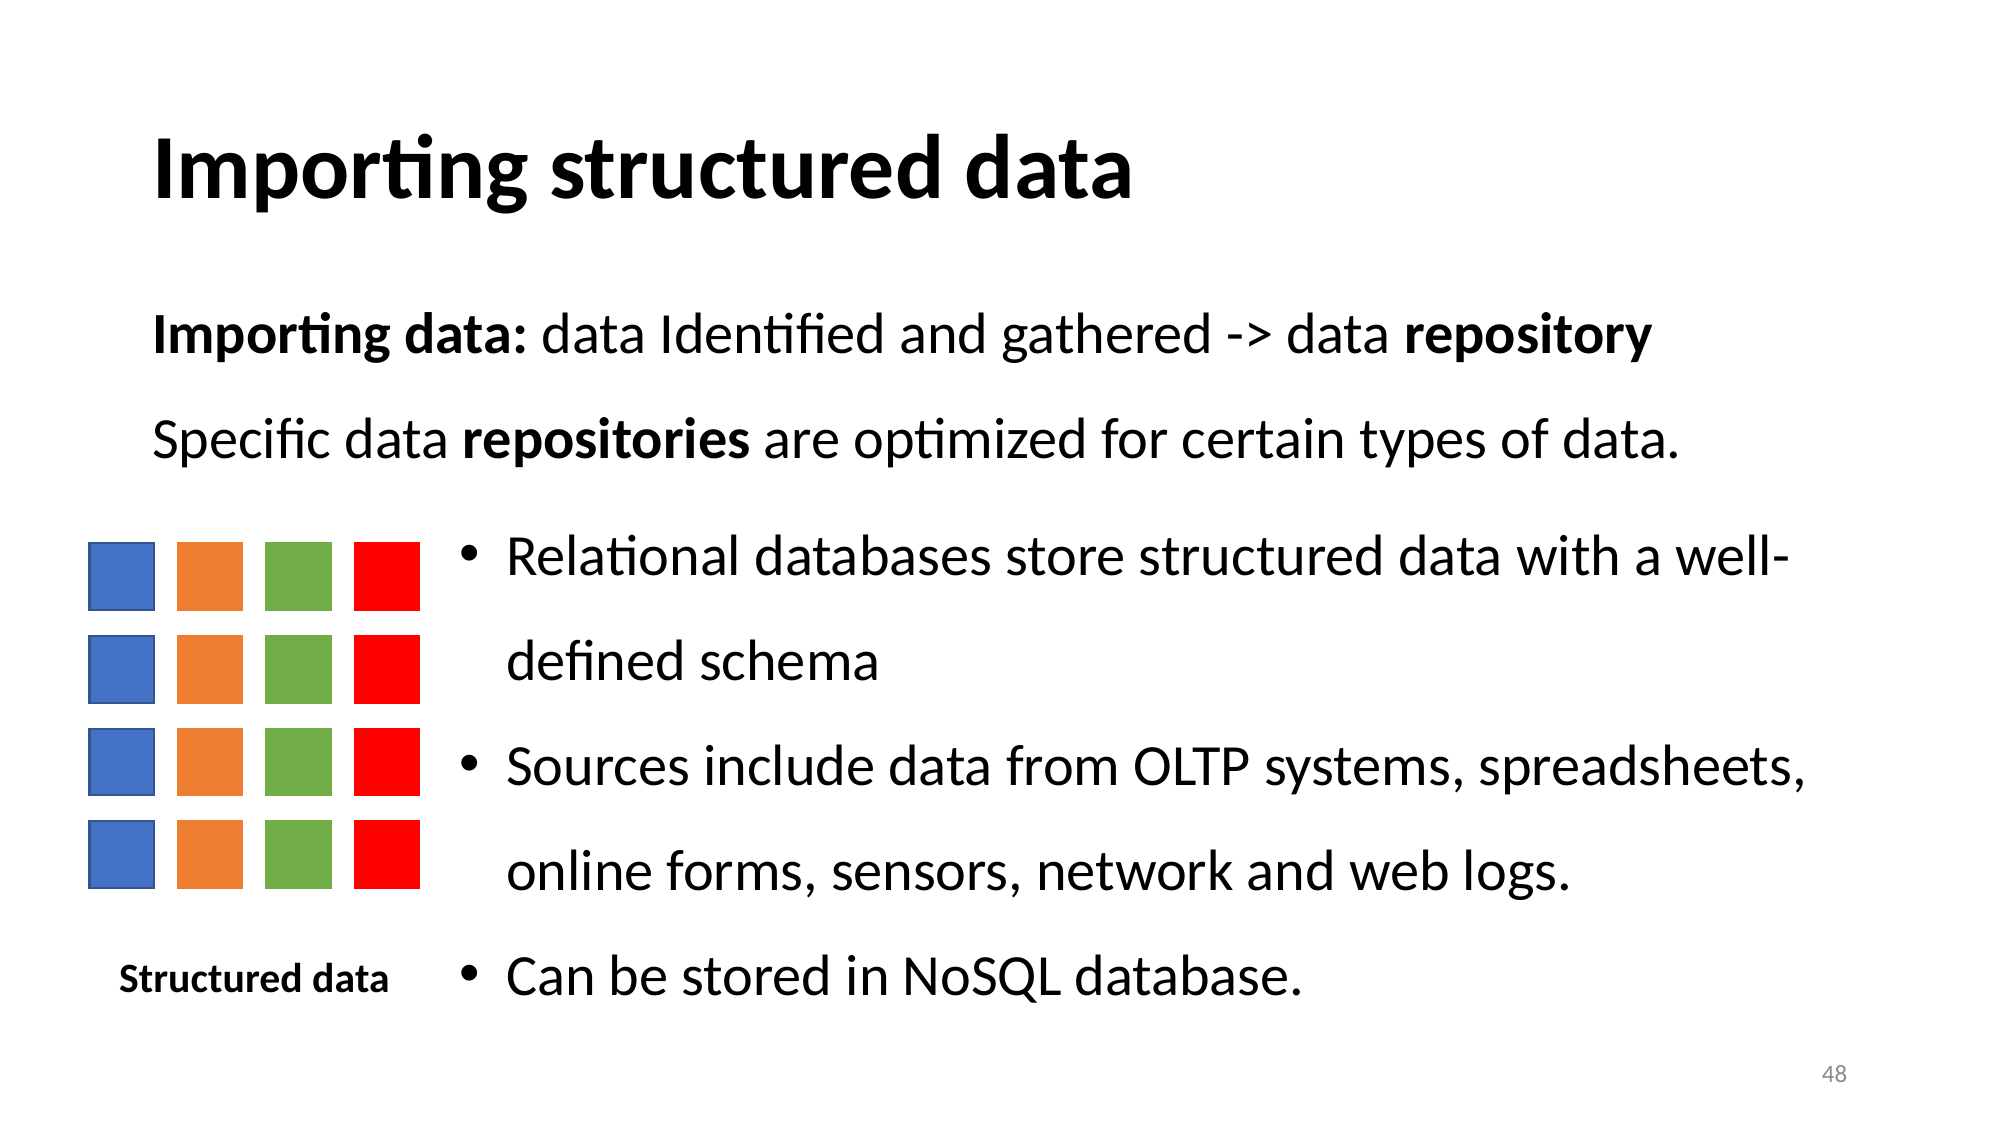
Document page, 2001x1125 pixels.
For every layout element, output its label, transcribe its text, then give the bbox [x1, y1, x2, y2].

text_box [89, 543, 420, 889]
title Importing structured data [137, 59, 1987, 278]
text_box Structured data [41, 943, 467, 1009]
text_box Importing data: data Identified and gathered -> data repository Specific data repositories are optimized for certain types of data. [137, 252, 1939, 478]
slide_number 48 [1412, 1042, 1863, 1103]
text_box Relational databases store structured data with a well-defined schema Sources include data from OLTP systems, spreadsheets, online forms, sensors, network and web logs. Can be stored in NoSQL database. [444, 475, 1950, 1015]
